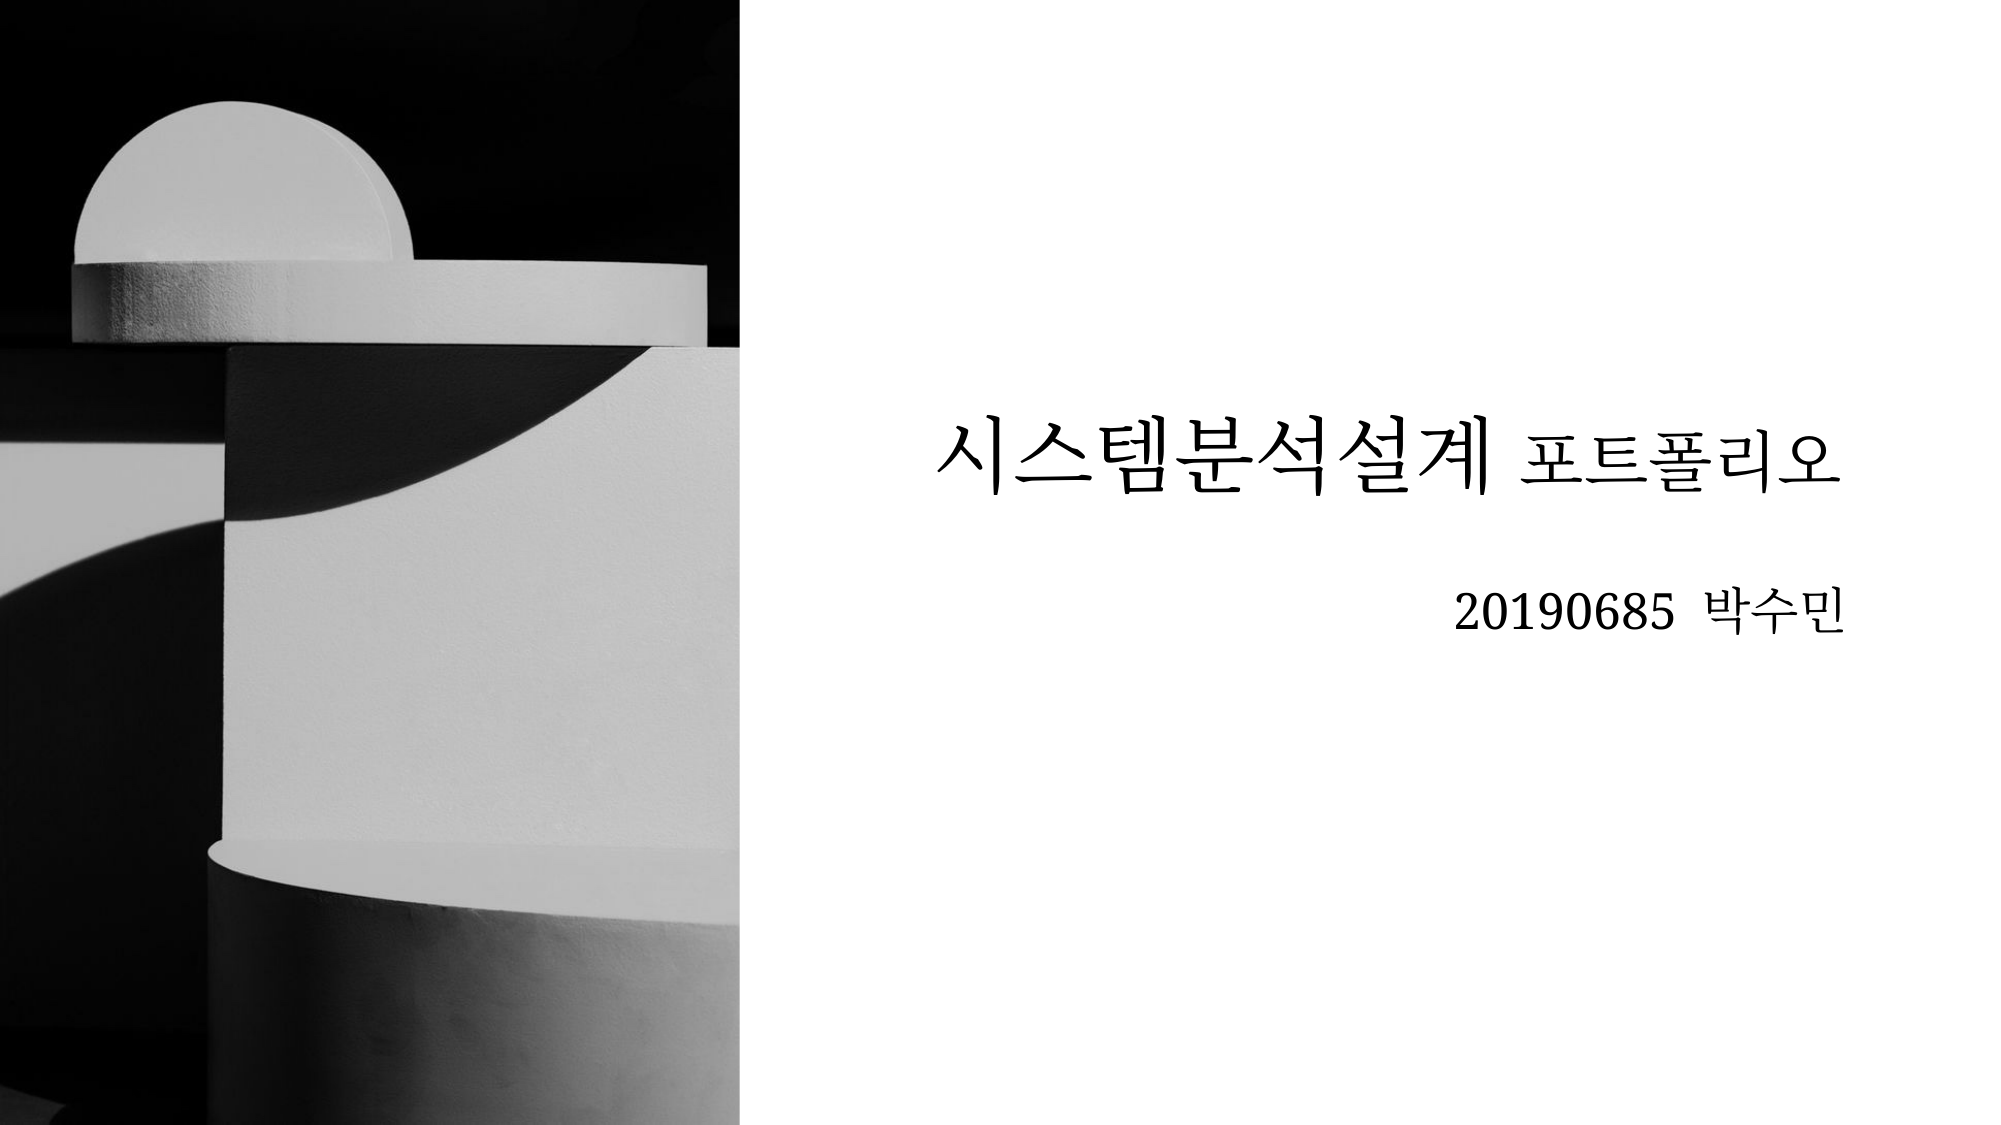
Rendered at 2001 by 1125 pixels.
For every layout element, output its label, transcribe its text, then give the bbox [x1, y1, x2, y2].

picture [0, 0, 740, 1125]
text_box 20190685 박수민 [1438, 571, 1863, 647]
text_box 시스템분석설계 포트폴리오 [918, 395, 1857, 511]
